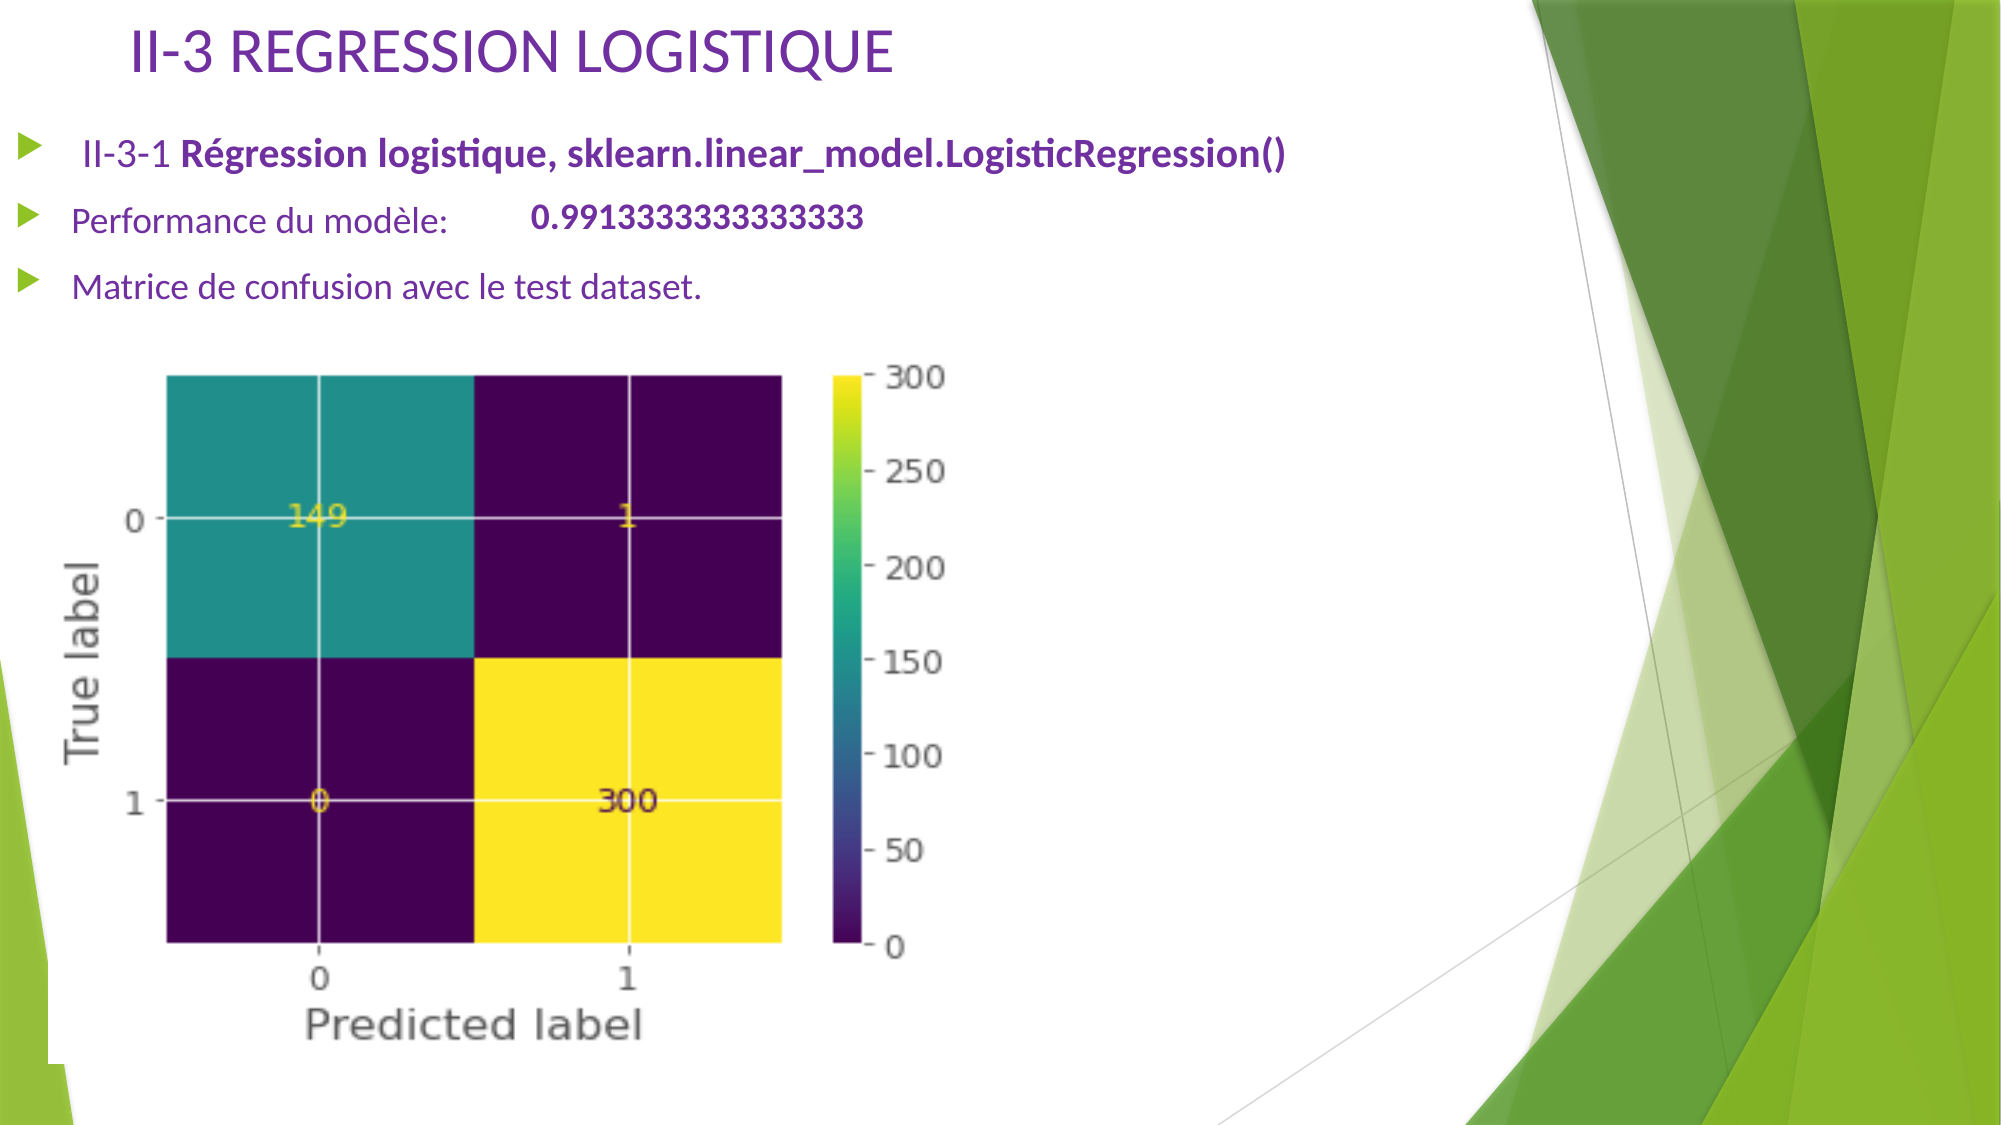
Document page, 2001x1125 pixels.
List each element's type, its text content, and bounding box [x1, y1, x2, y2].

picture [48, 344, 965, 1064]
text_box 0.9913333333333333 [530, 191, 894, 237]
title II-3 REGRESSION LOGISTIQUE [114, 0, 1525, 94]
list II-3-1 Régression logistique, sklearn.linear_model.LogisticRegression() Performance du modèle: Matrice de confusion avec le test dataset. [0, 117, 2000, 1125]
